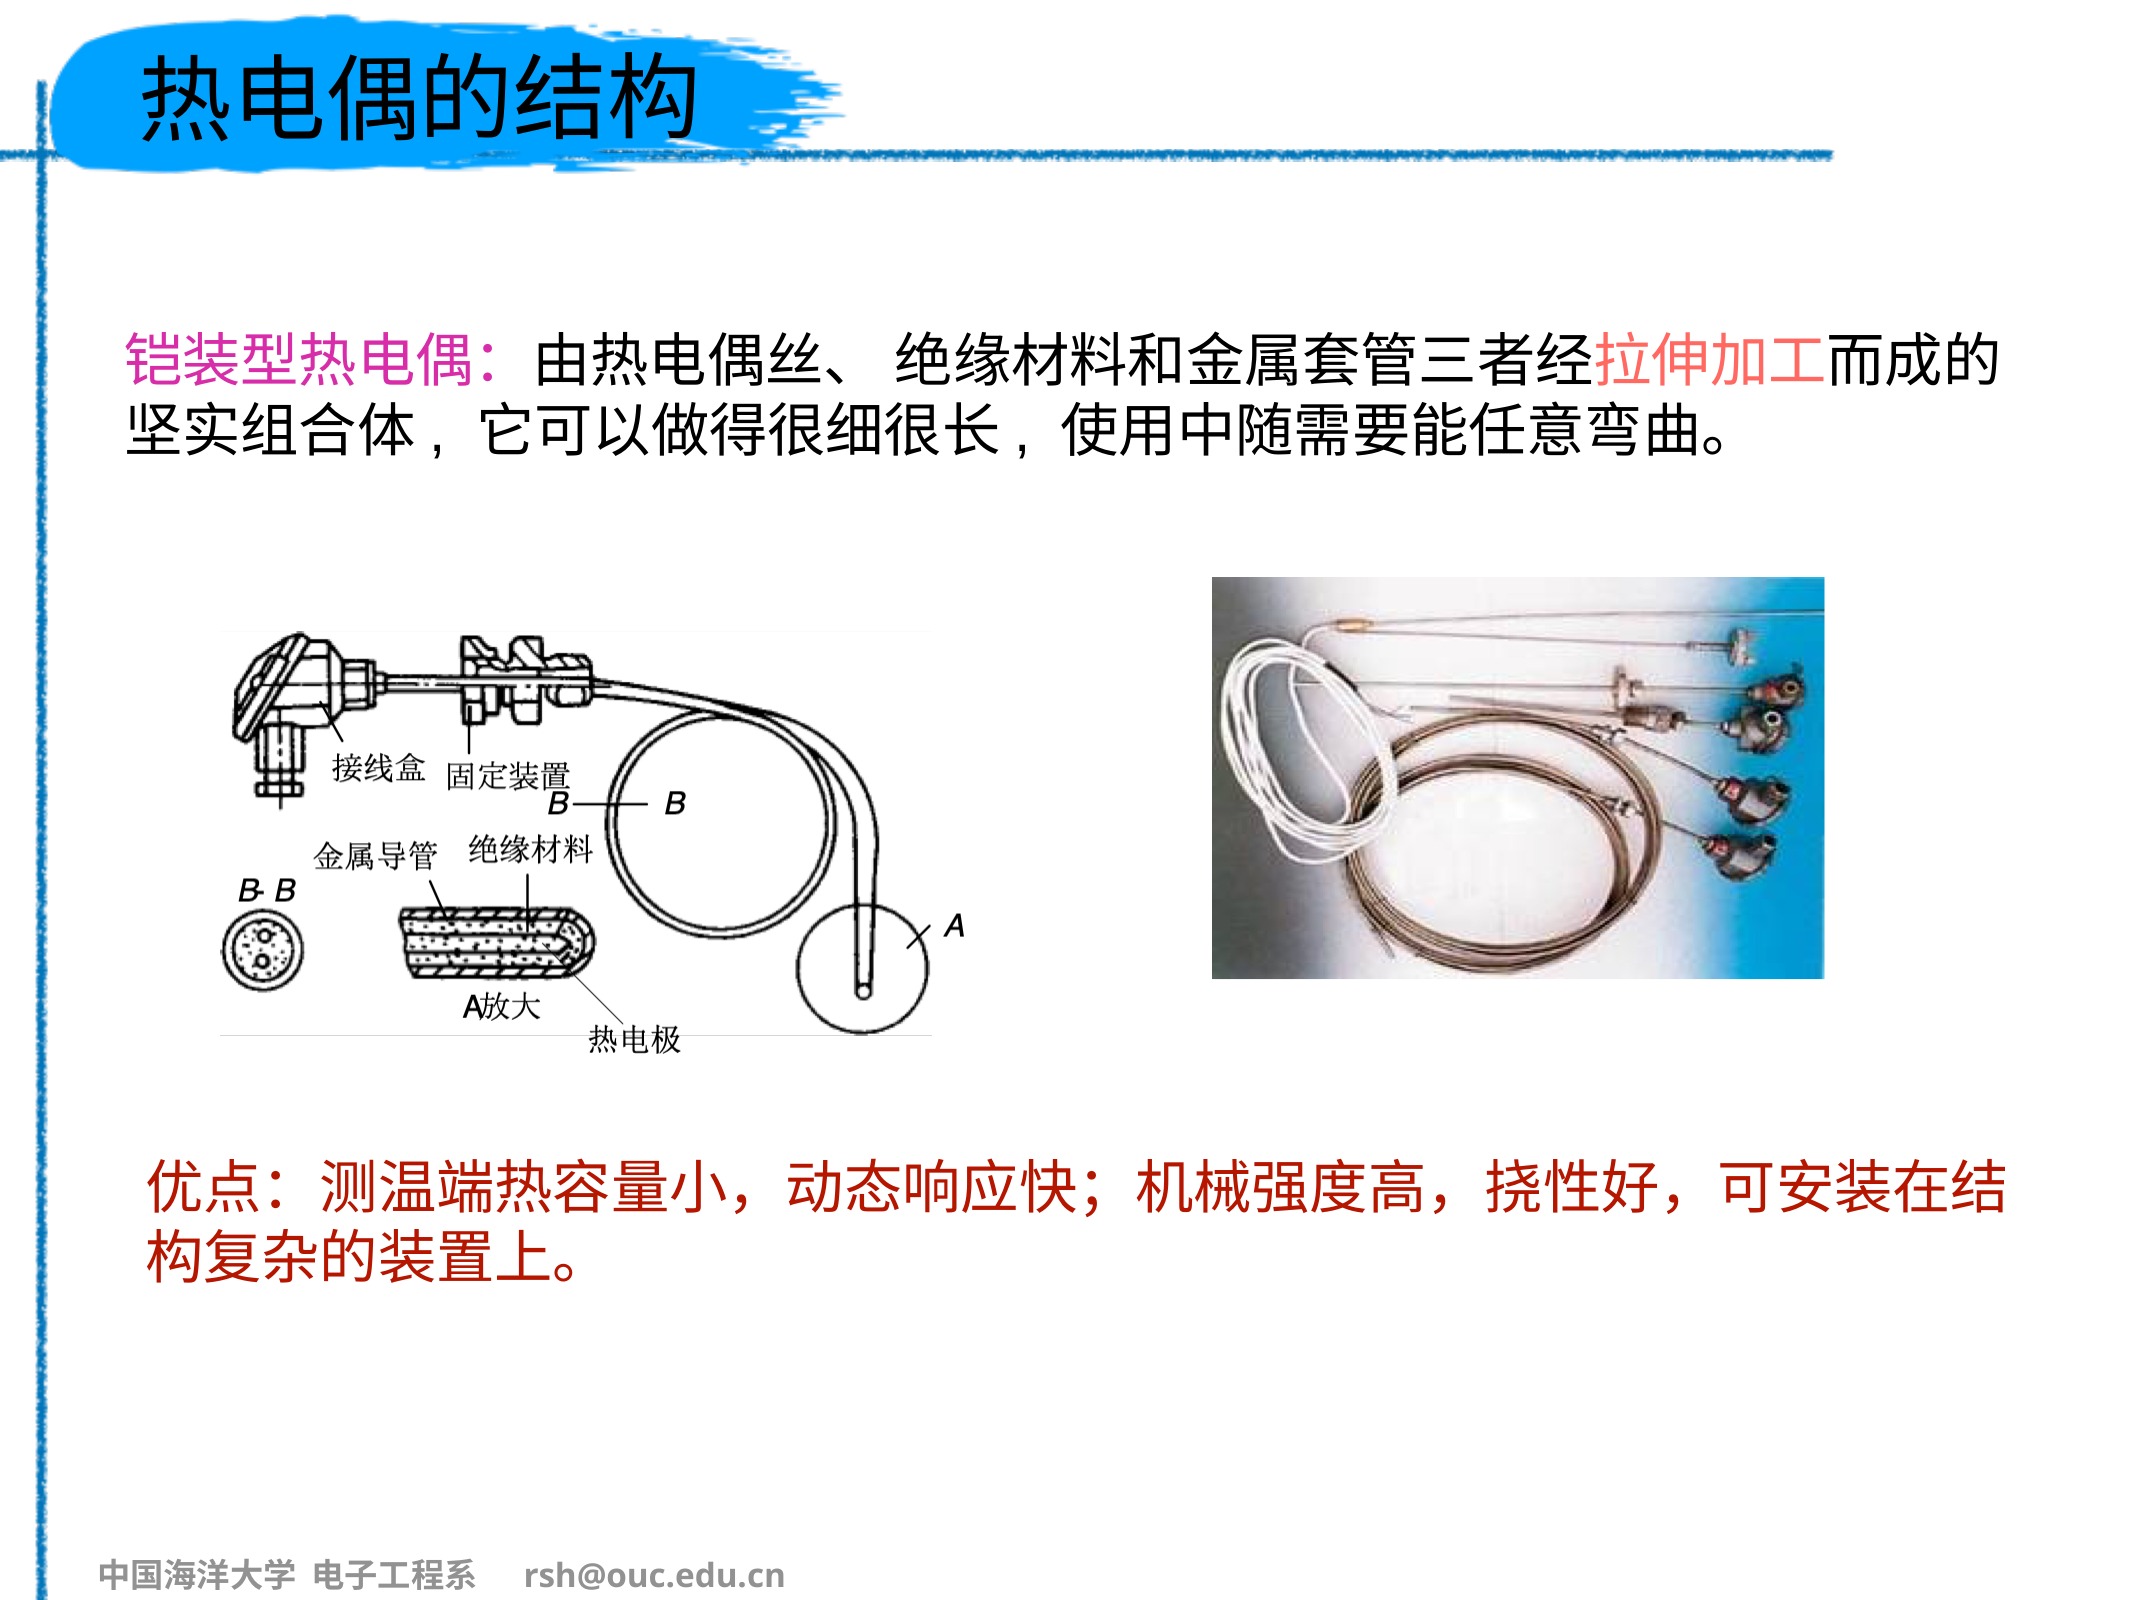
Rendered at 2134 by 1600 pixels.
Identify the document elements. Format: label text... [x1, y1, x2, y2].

picture [1212, 577, 1826, 980]
picture [785, 11, 1841, 178]
picture [213, 624, 975, 1142]
text_box 优点：测温端热容量小，动态响应快；机械强度高，挠性好，可安装在结构复杂的装置上。 [136, 1141, 2034, 1298]
text_box 铠装型热电偶：由热电偶丝、 绝缘材料和金属套管三者经拉伸加工而成的坚实组合体, 它可以做得很细很长, 使用中随需要能任意弯曲。 [116, 315, 2054, 472]
picture [0, 11, 54, 1600]
title 热电偶的结构 [53, 1, 786, 189]
picture [1756, 775, 1764, 781]
